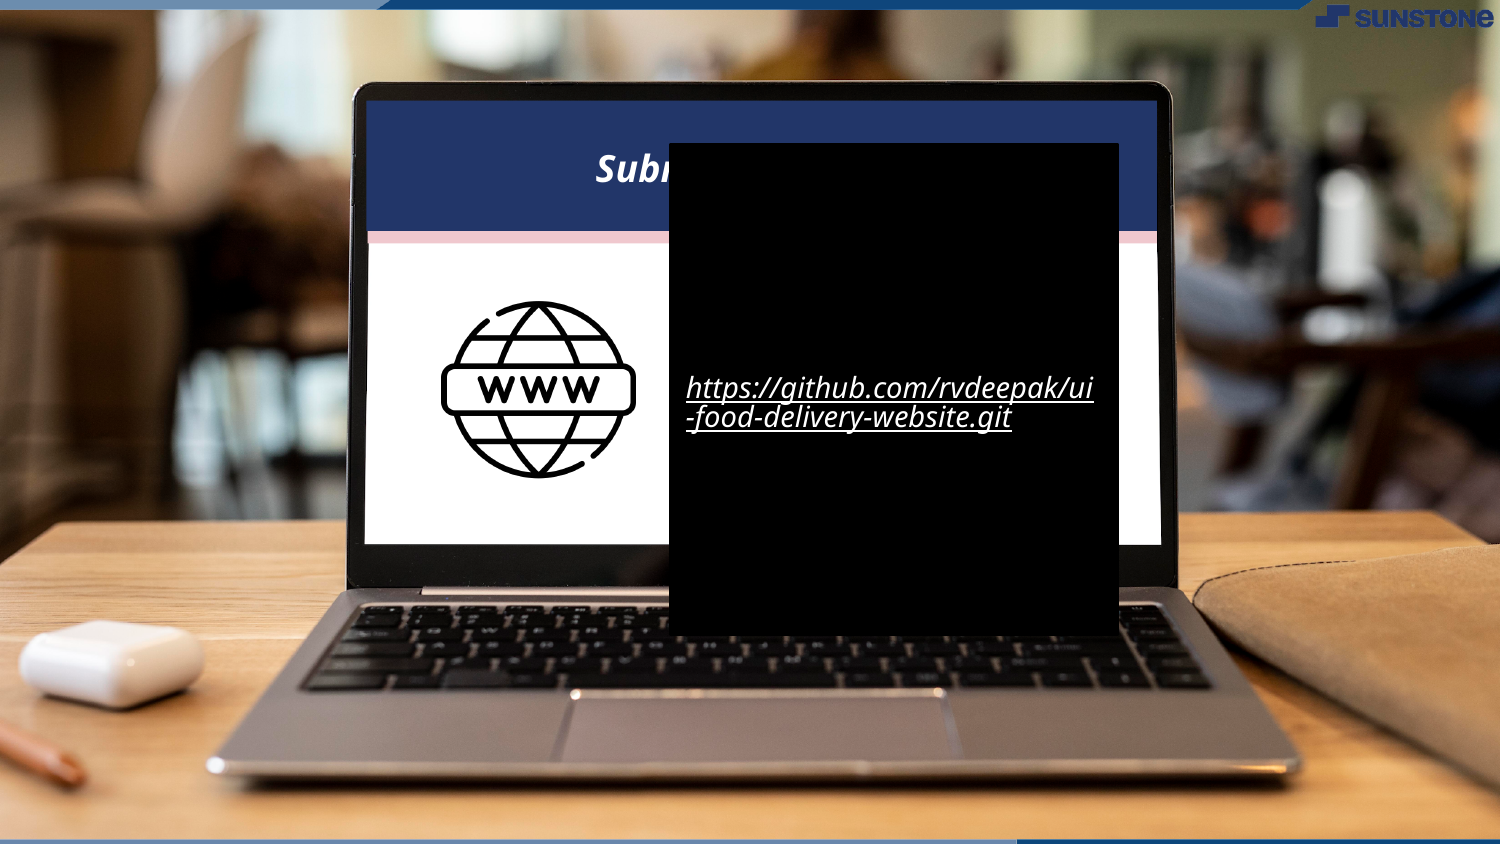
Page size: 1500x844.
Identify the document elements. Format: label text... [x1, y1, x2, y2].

picture [0, 0, 1500, 844]
list Submission Github [432, 131, 1091, 206]
list https://github.com/rvdeepak/ui-food-delivery-website.git [669, 143, 1119, 636]
